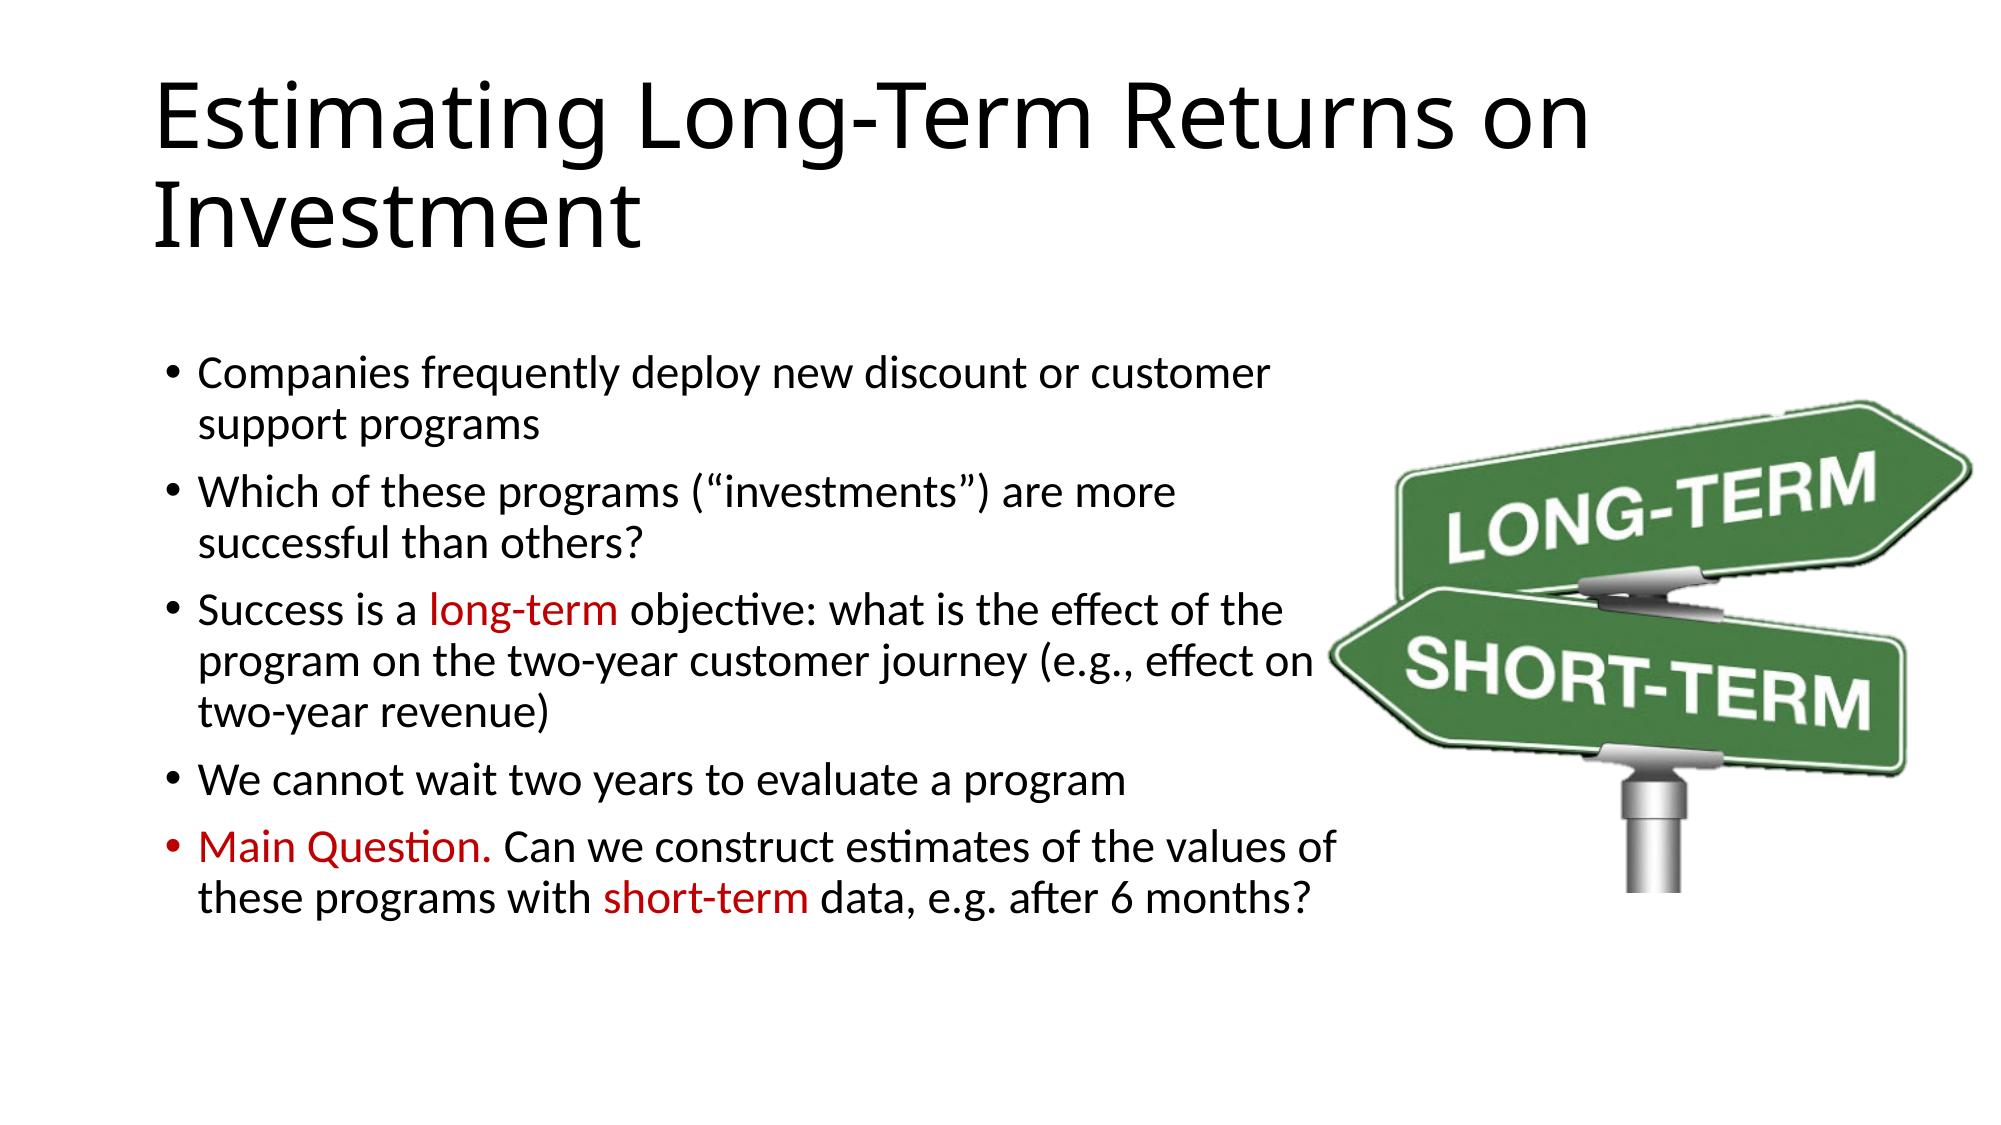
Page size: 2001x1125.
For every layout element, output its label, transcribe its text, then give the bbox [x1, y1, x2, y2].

list Companies frequently deploy new discount or customer support programs Which of these programs (“investments”) are more successful than others? Success is a long-term objective: what is the effect of the program on the two-year customer journey (e.g., effect on two-year revenue) We cannot wait two years to evaluate a program Main Question. Can we construct estimates of the values of these programs with short-term data, e.g. after 6 months? [149, 340, 1358, 950]
title Estimating Long-Term Returns on Investment [137, 59, 1863, 278]
picture [1297, 382, 2000, 893]
